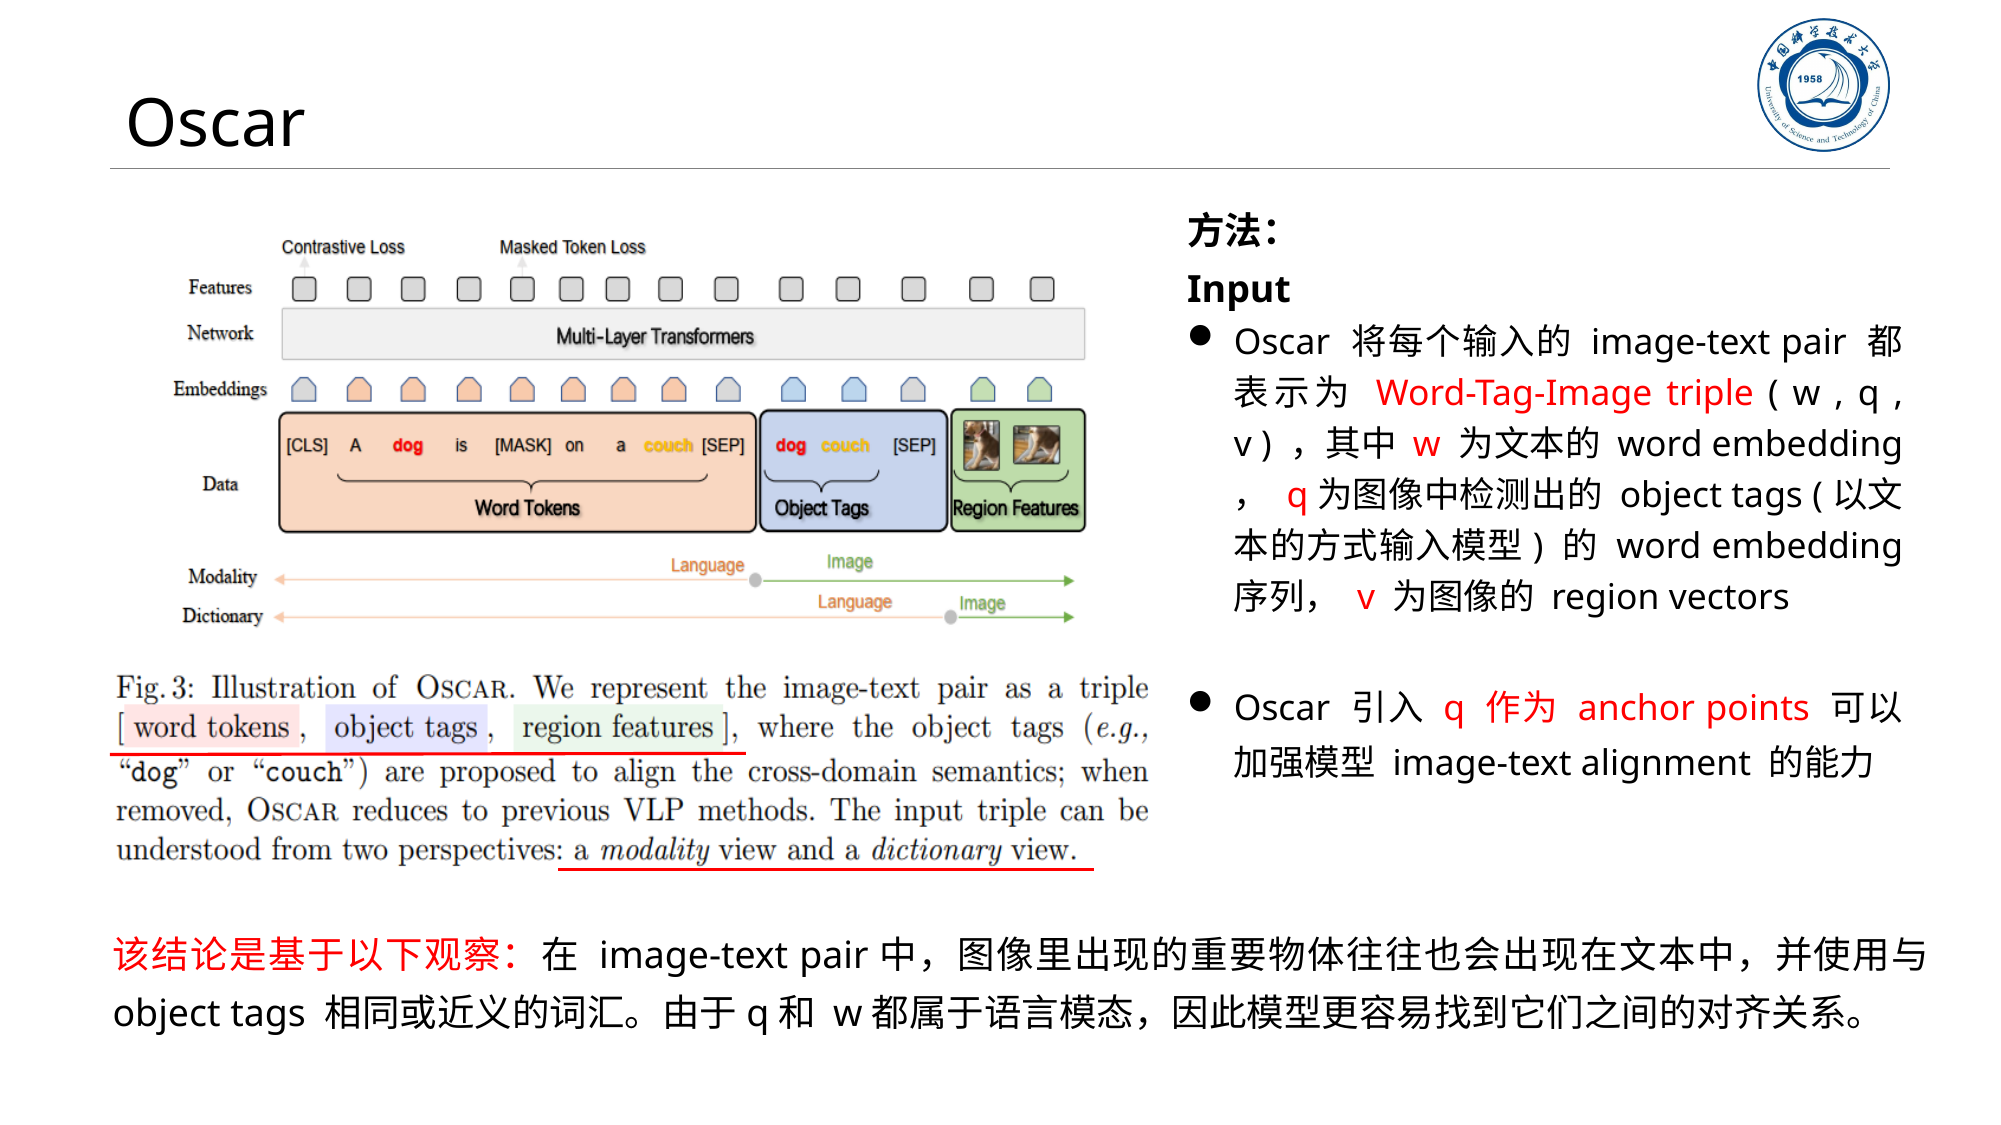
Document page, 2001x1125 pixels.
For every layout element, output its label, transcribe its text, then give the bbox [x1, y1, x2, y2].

title Oscar [109, 0, 1890, 169]
picture [109, 209, 1161, 870]
picture [1756, 17, 1890, 152]
text_box 该结论是基于以下观察：在 image-text pair中，图像里出现的重要物体往往也会出现在文本中，并使用与 object tags 相同或近义的词汇。由于q和 w都属于语言模态，因此模型更容易找到它们之间的对齐关系。 [97, 910, 1945, 1042]
text_box 方法： Input Oscar 将每个输入的 image-text pair 都表示为 Word-Tag-Image triple ( w , q , v ) ，其中 w 为文本的 word embedding ， q为图像中检测出的 object tags (以文本的方式输入模型) 的 word embedding 序列， v 为图像的 region vectors Oscar 引入 q 作为 anchor points 可以加强模型 image-text alignment 的能力 [1172, 186, 1918, 790]
